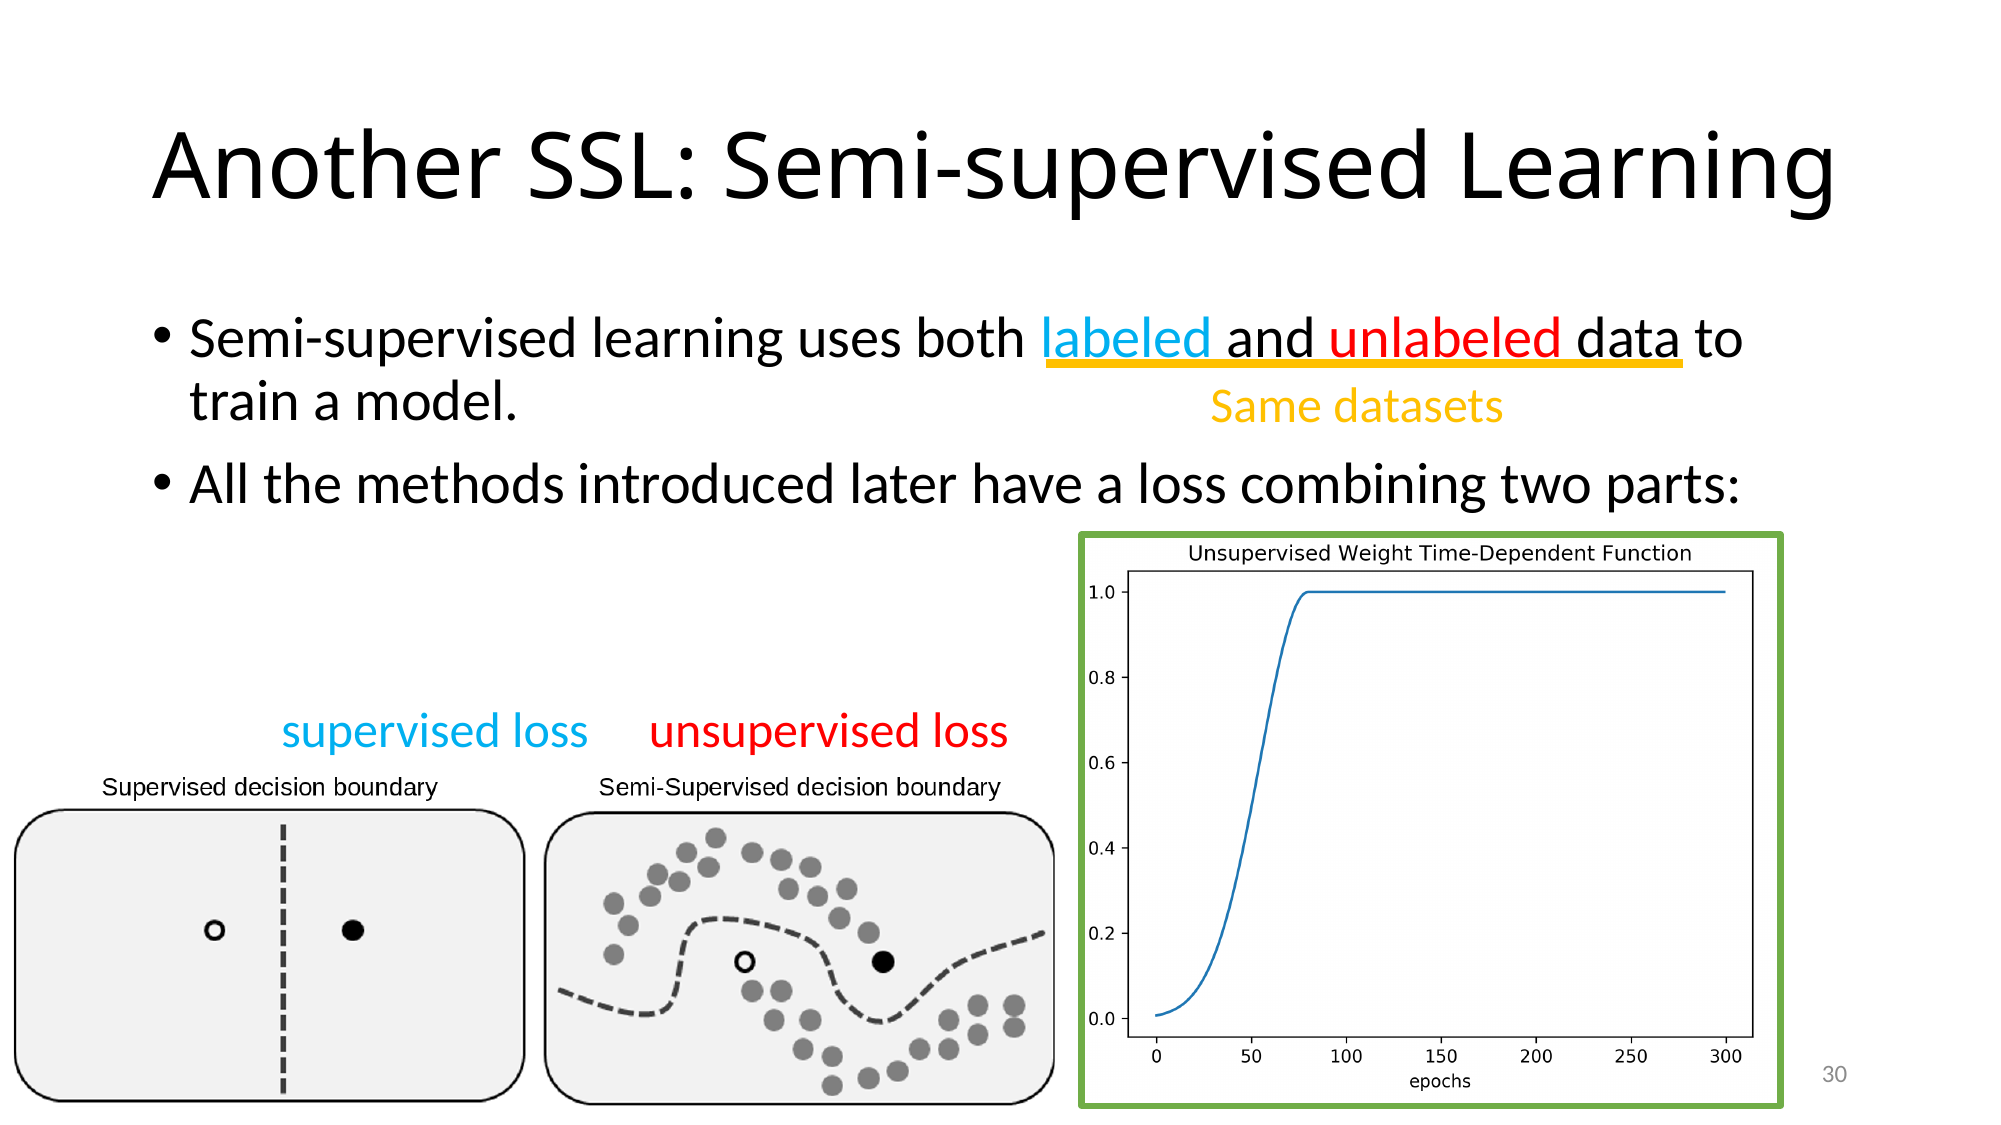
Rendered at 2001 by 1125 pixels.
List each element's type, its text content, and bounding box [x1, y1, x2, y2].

picture [1084, 537, 1778, 1103]
text_box Same datasets [1195, 365, 1530, 441]
text_box unsupervised loss [633, 689, 1024, 765]
slide_number 30 [1784, 1042, 1863, 1103]
picture [13, 777, 1055, 1108]
text_box supervised loss [266, 689, 605, 765]
title Another SSL: Semi-supervised Learning [137, 59, 1863, 278]
